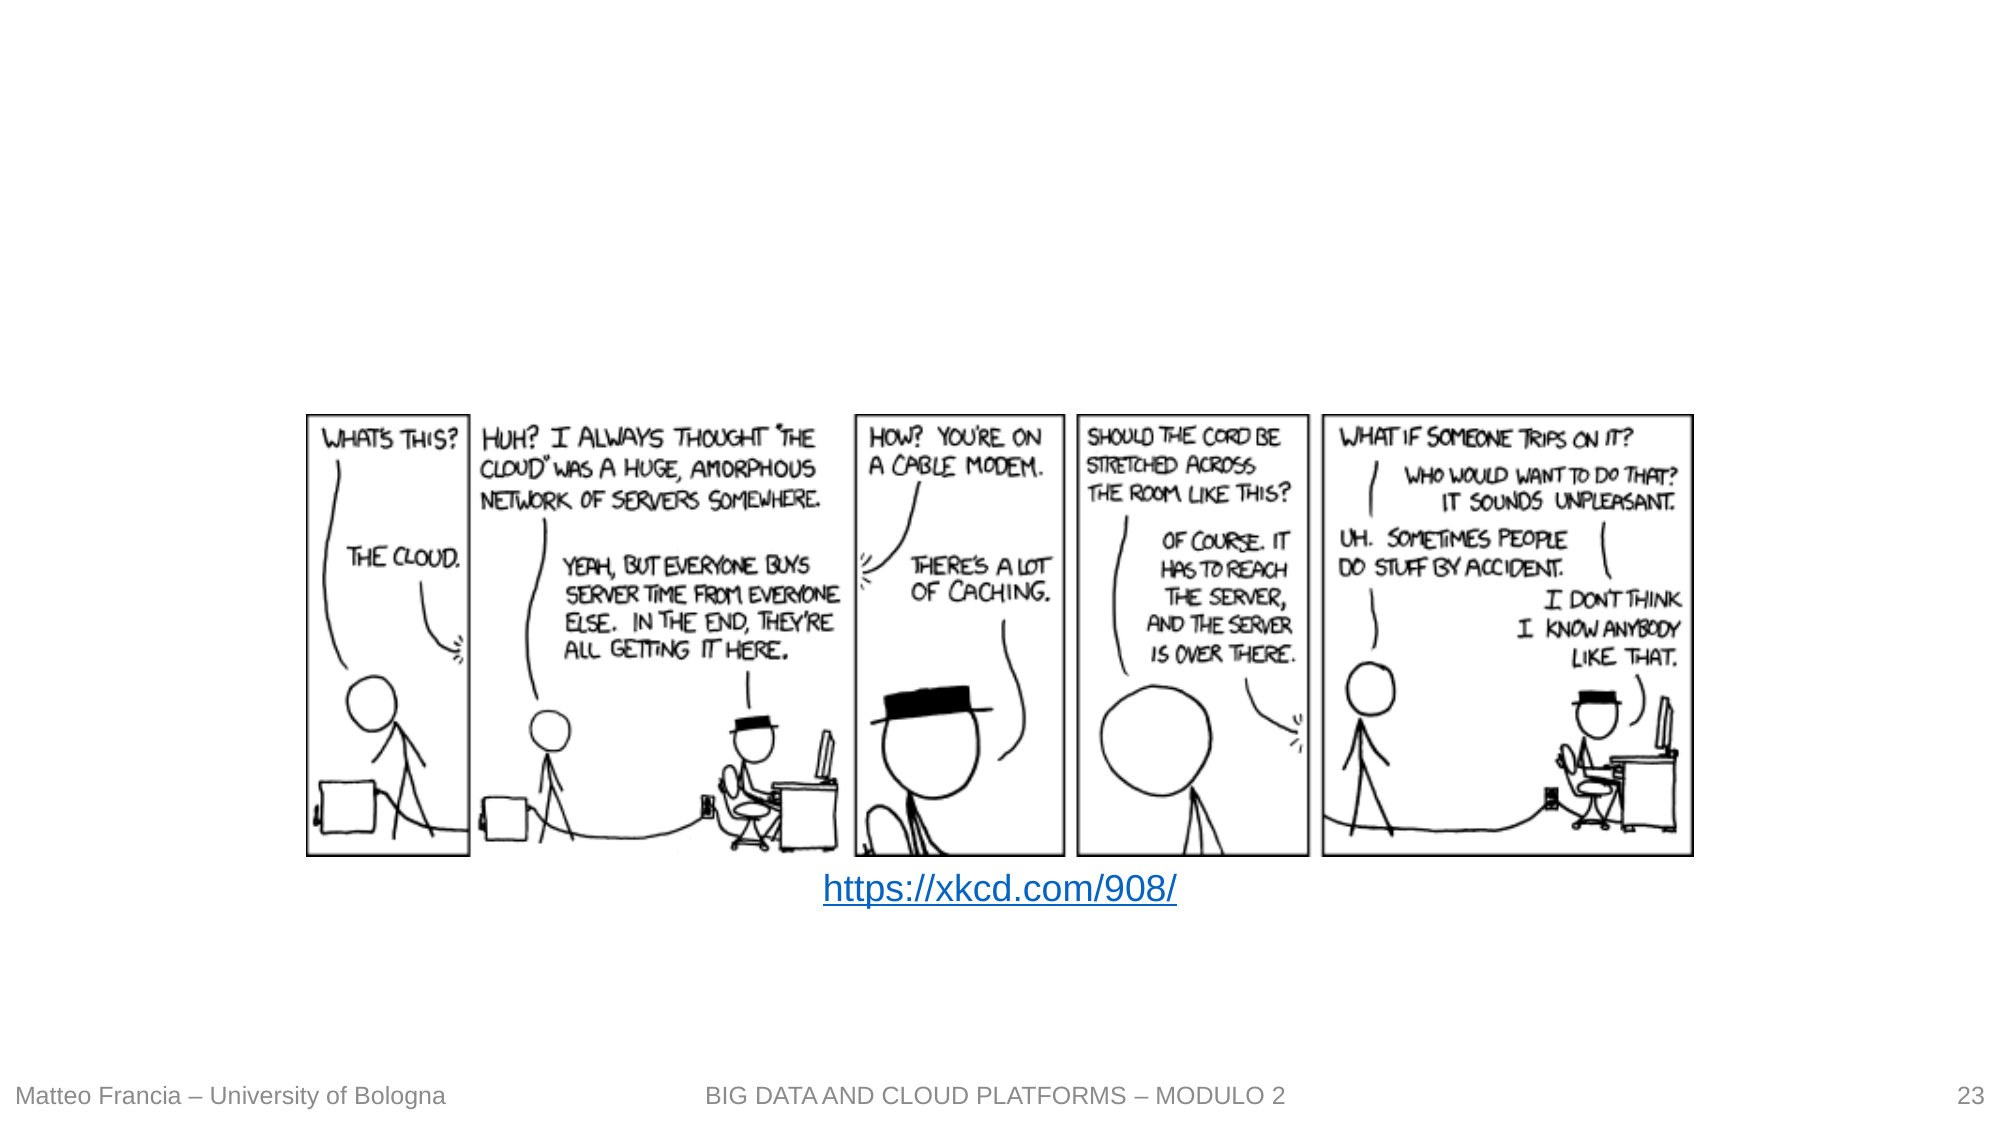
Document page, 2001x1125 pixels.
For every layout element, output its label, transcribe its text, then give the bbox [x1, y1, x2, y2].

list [306, 414, 1694, 857]
footer Matteo Francia – University of Bologna [0, 1065, 466, 1125]
slide_number 23 [1550, 1065, 2000, 1125]
text_box https://xkcd.com/908/ [306, 857, 1694, 917]
